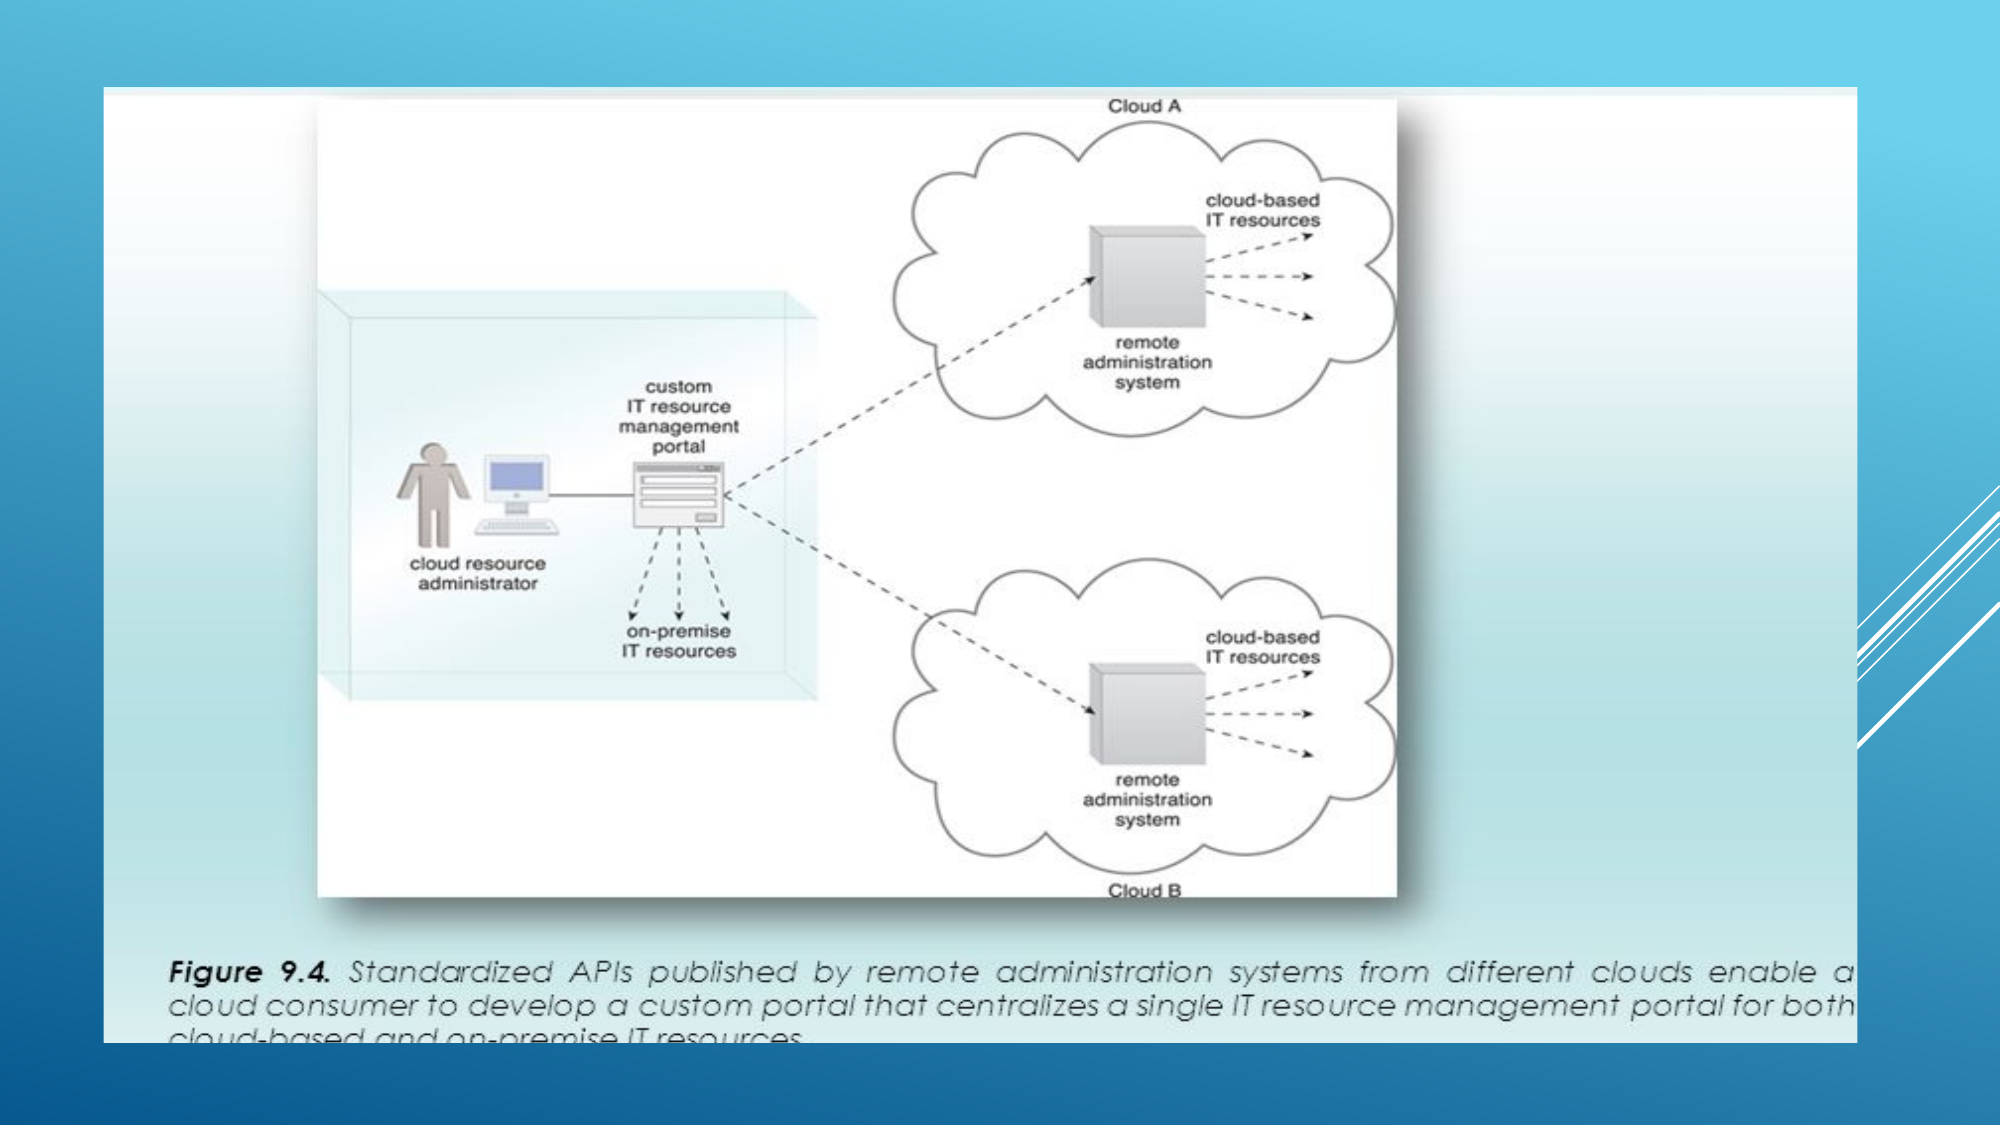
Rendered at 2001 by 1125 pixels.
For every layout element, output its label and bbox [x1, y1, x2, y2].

picture [103, 86, 1858, 1043]
